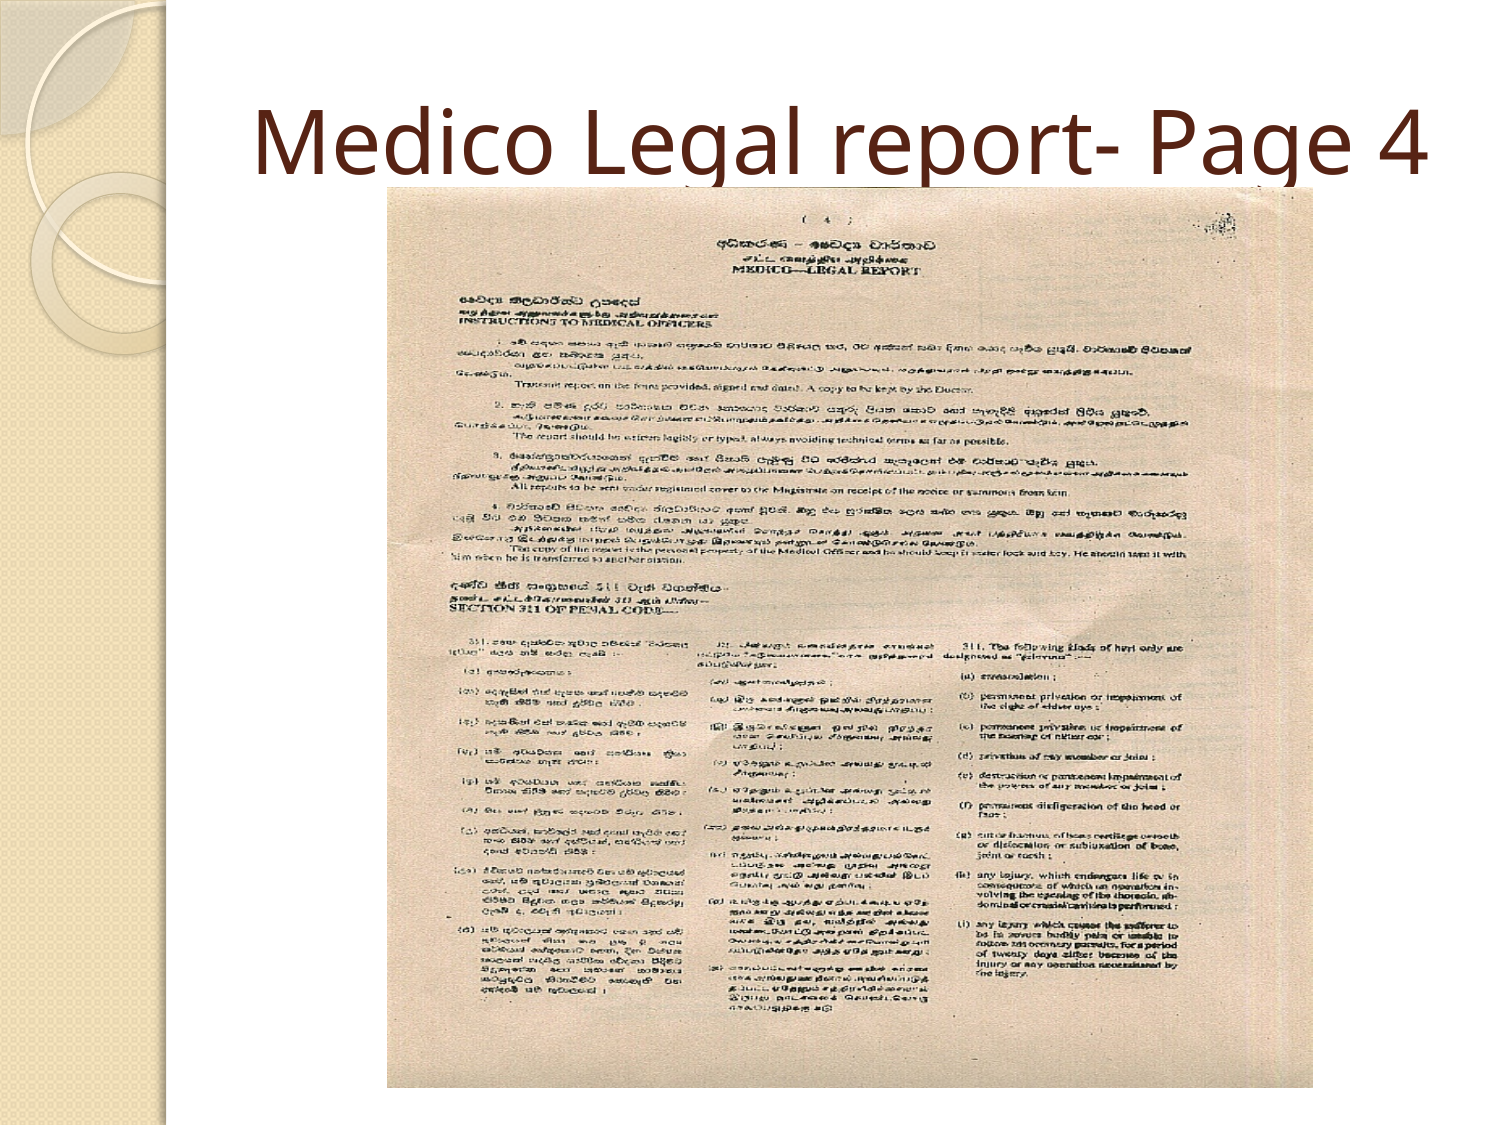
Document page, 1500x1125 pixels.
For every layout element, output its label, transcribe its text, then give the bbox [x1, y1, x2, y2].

title Medico Legal report- Page 4 [235, 45, 1466, 233]
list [387, 187, 1313, 1088]
